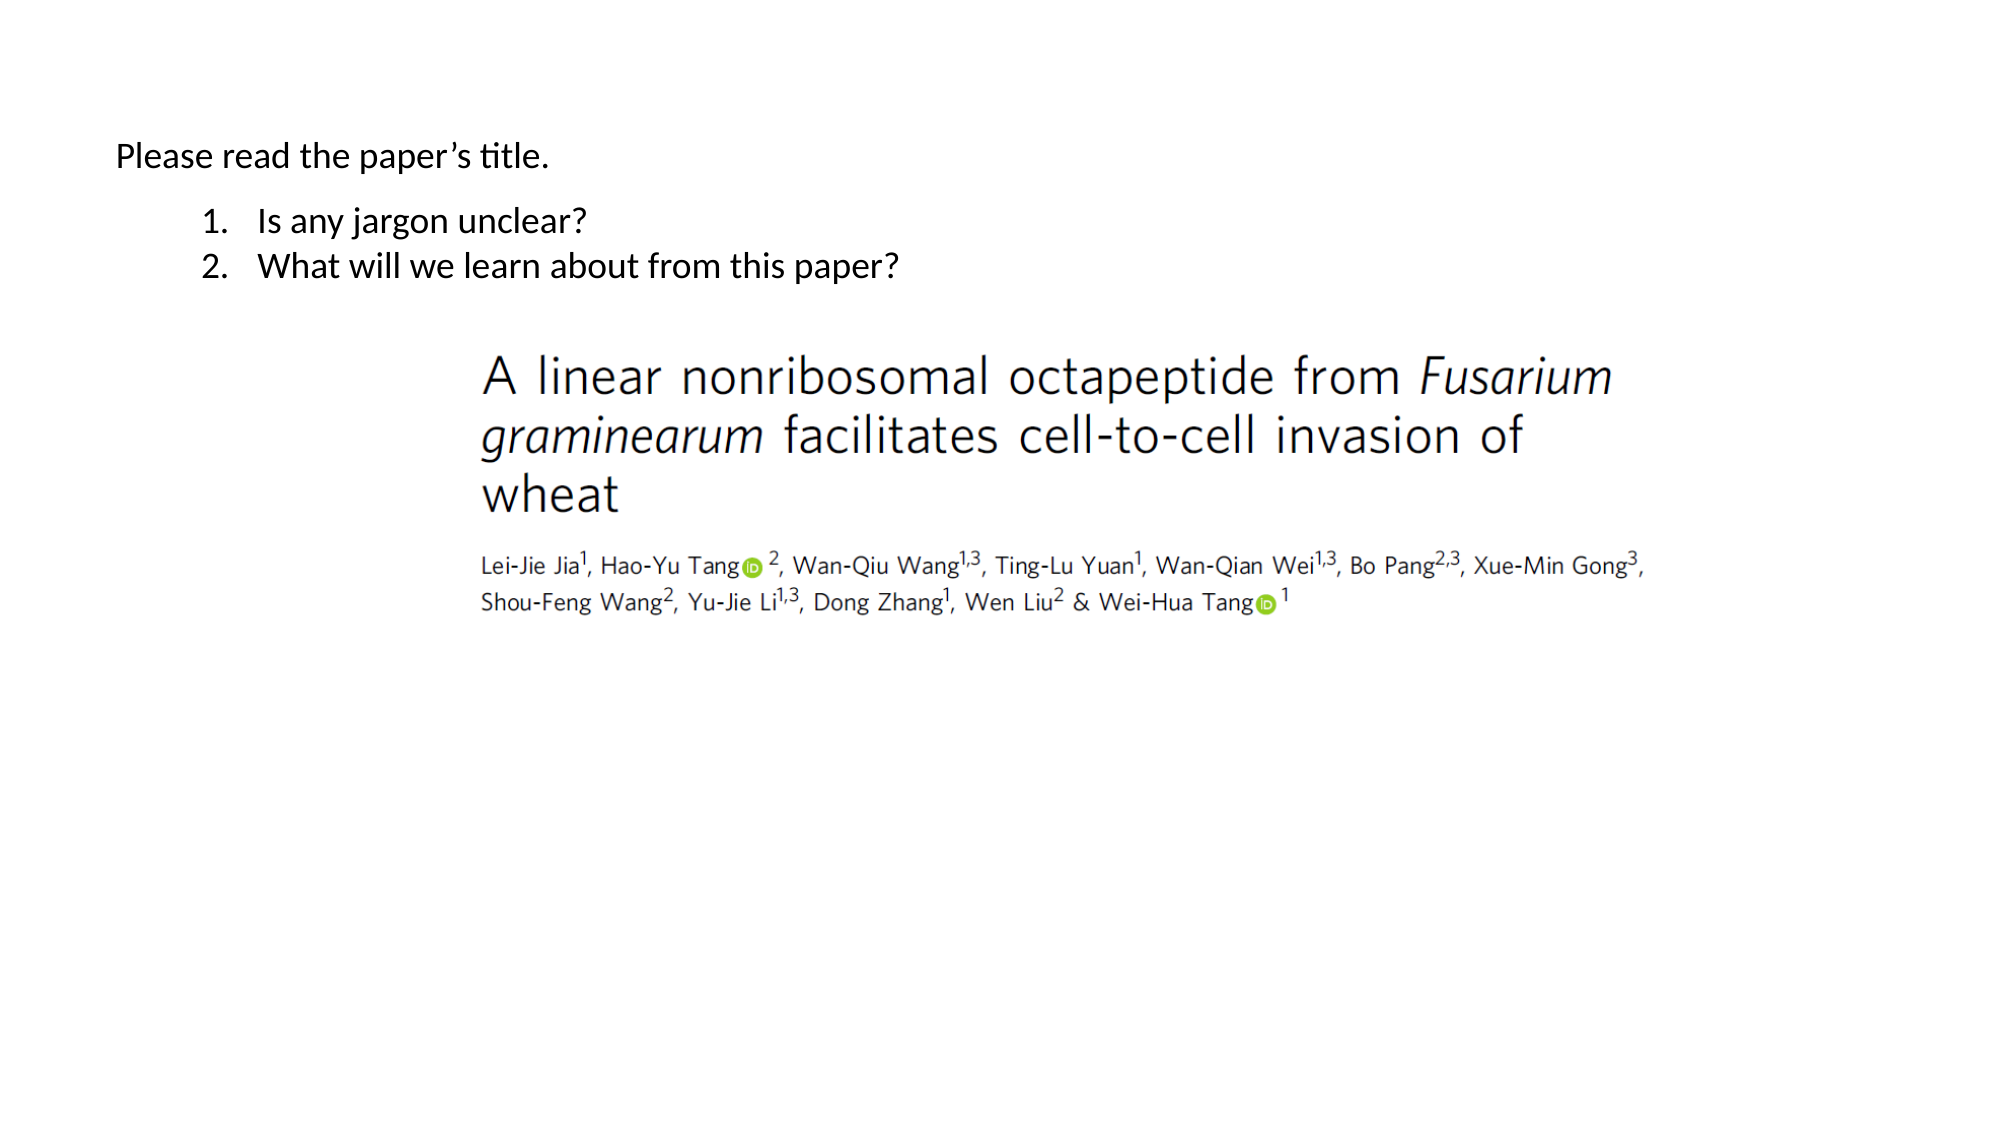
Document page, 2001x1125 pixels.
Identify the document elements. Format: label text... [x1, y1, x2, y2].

picture [437, 335, 1675, 649]
text_box Is any jargon unclear? What will we learn about from this paper? [186, 188, 925, 293]
text_box Please read the paper’s title. [101, 124, 575, 184]
